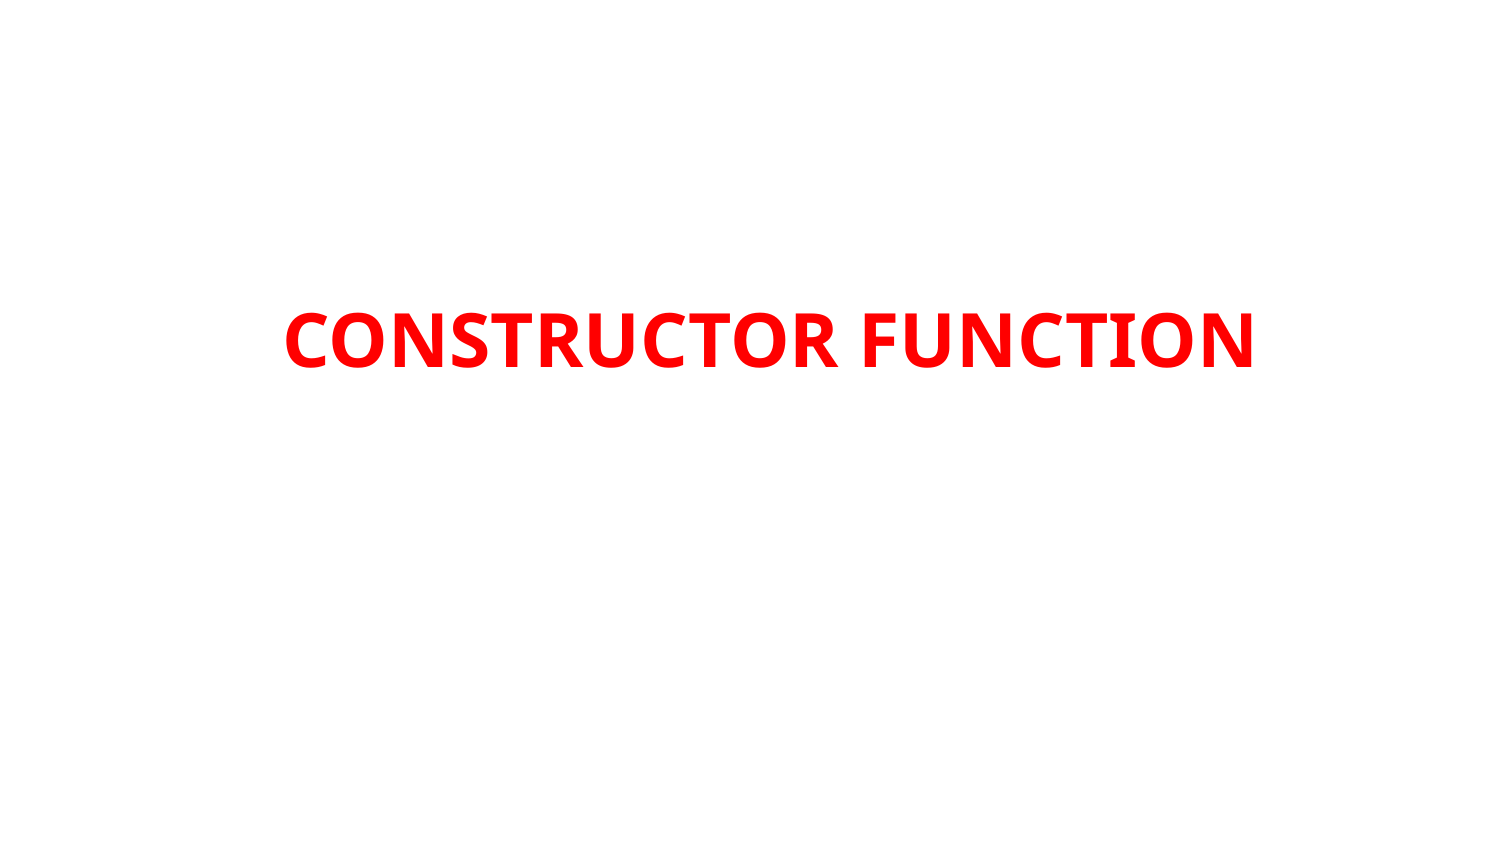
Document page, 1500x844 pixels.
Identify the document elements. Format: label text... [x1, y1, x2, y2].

title CONSTRUCTOR FUNCTION [72, 232, 1470, 463]
